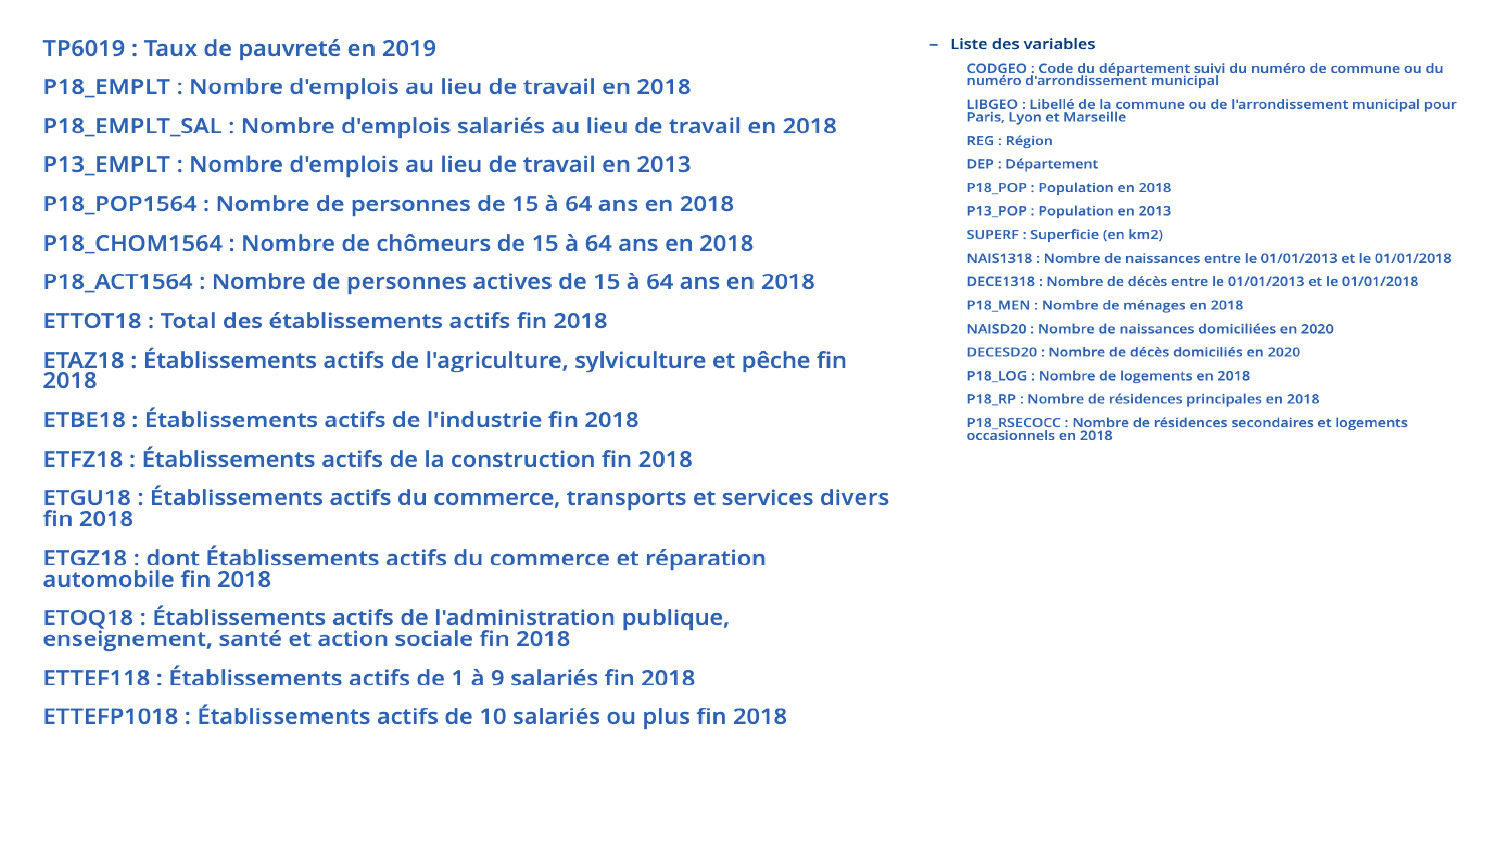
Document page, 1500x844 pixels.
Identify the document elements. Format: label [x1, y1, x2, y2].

picture [928, 35, 1474, 442]
picture [33, 35, 905, 733]
